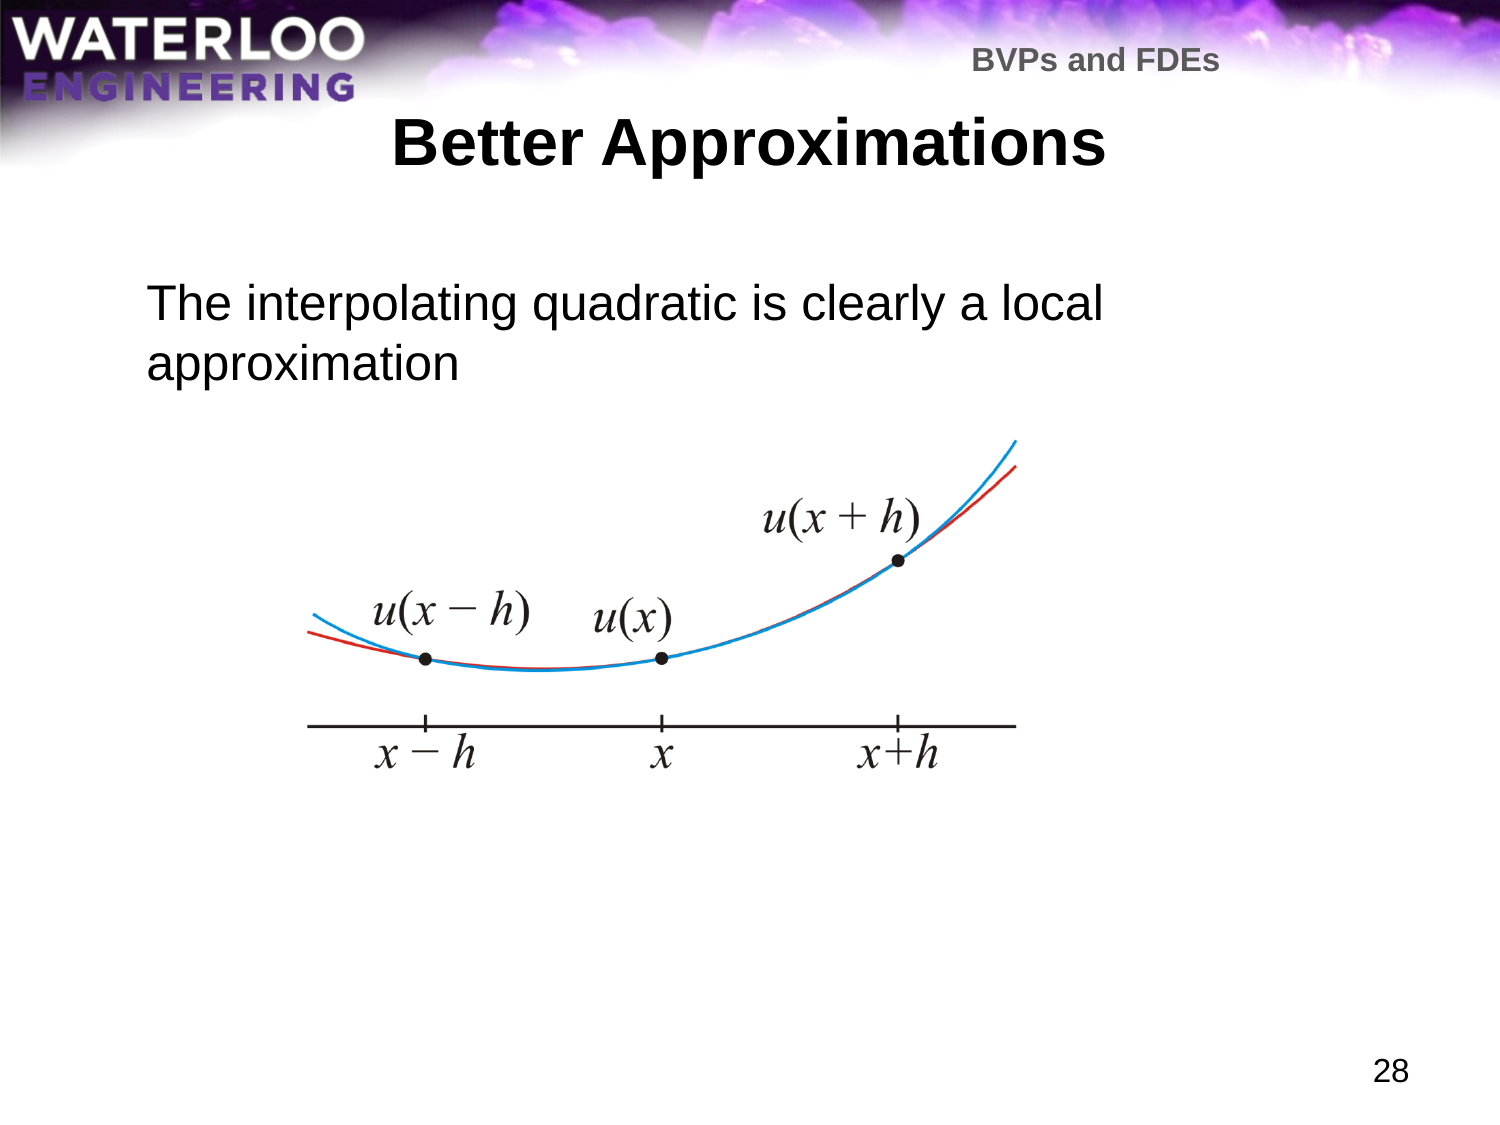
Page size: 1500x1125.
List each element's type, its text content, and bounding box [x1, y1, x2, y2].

picture [0, 0, 1500, 1125]
slide_number 28 [1296, 1036, 1425, 1097]
title Better Approximations [74, 44, 1426, 233]
list The interpolating quadratic is clearly a local approximation [74, 262, 1426, 1020]
footer BVPs and FDEs [535, 31, 1236, 74]
